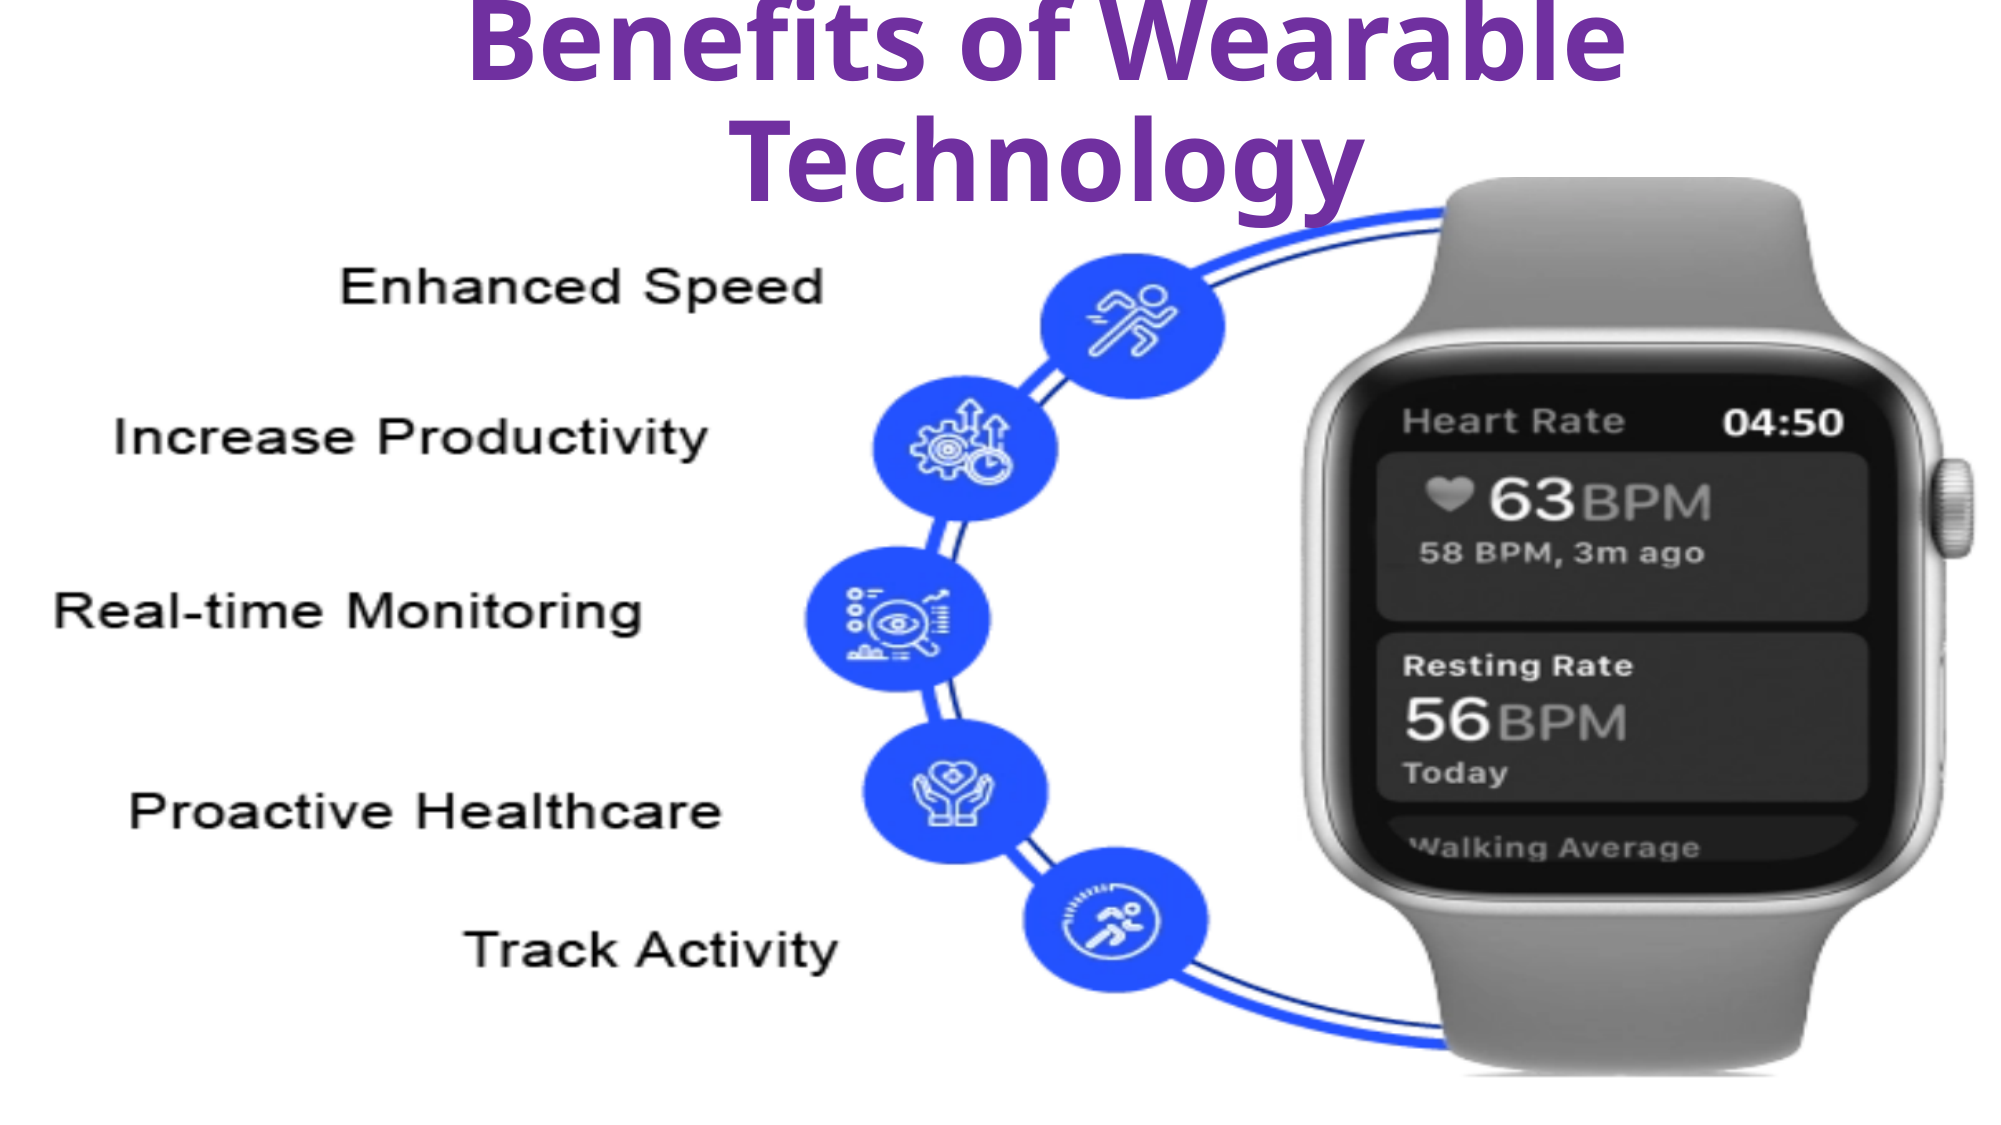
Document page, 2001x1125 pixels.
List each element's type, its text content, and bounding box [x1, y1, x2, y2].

title Benefits of Wearable Technology [114, 25, 1979, 177]
picture [49, 177, 1982, 1096]
